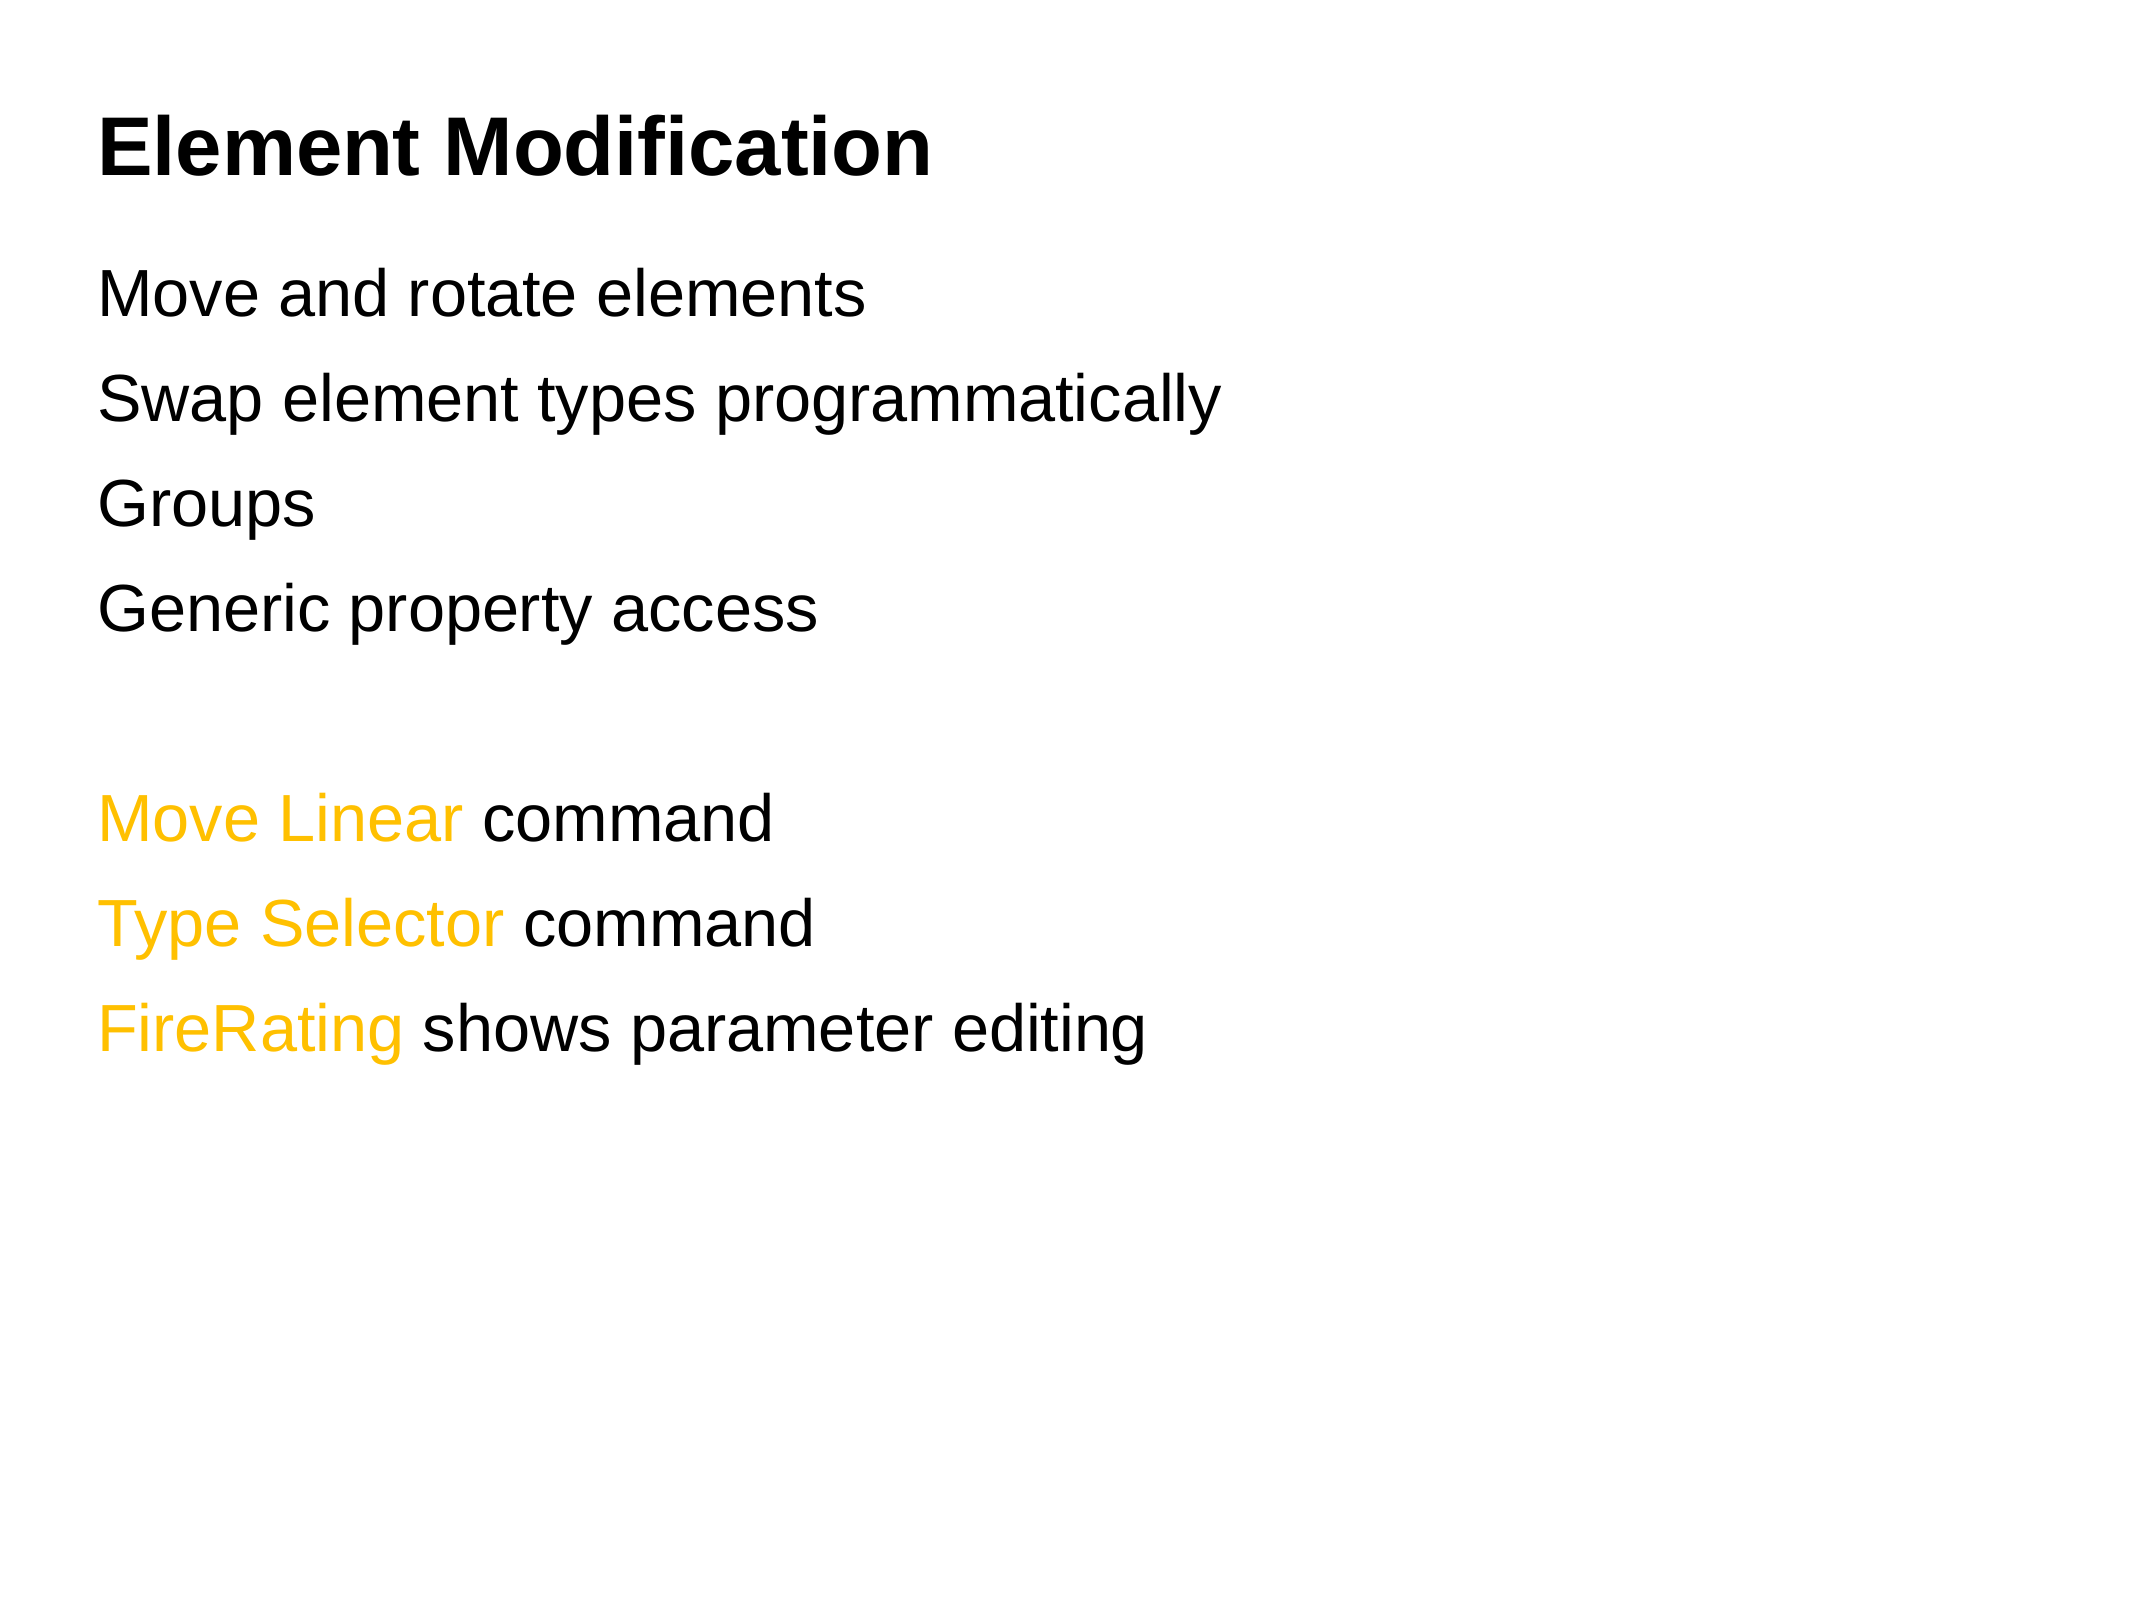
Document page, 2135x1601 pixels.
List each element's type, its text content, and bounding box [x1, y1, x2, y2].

title Element Modification [96, 59, 2028, 226]
list Move and rotate elements Swap element types programmatically Groups Generic property access Move Linear command Type Selector command FireRating shows parameter editing [96, 249, 2028, 1464]
